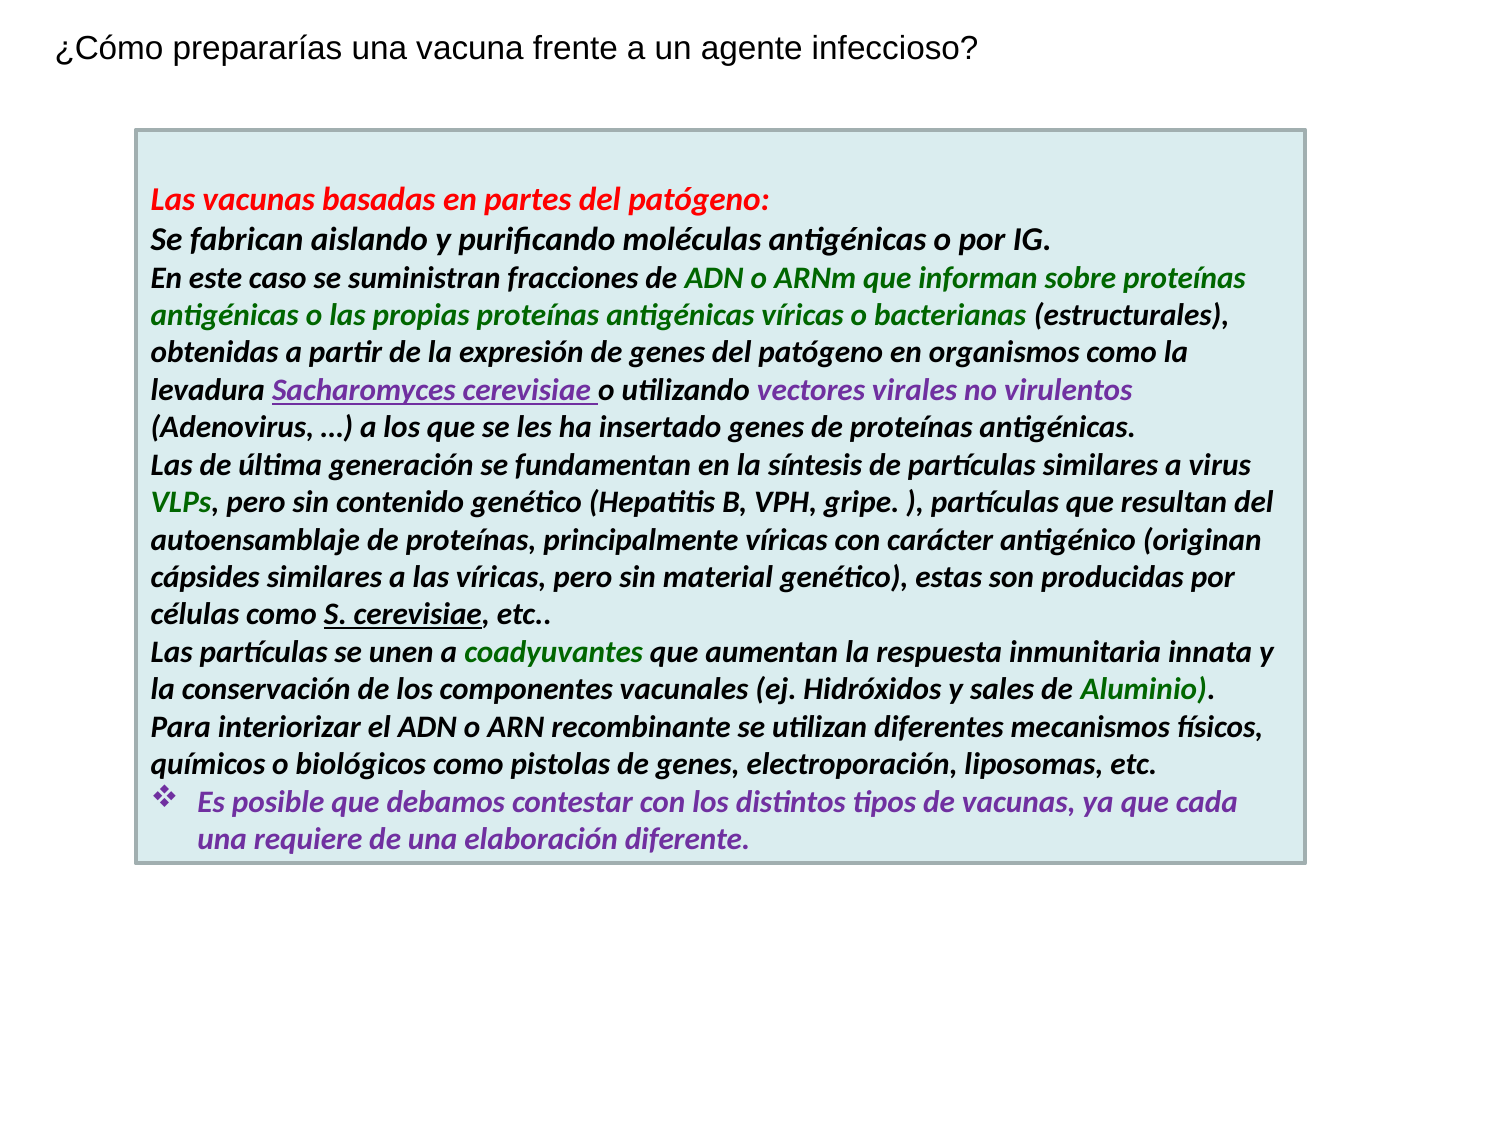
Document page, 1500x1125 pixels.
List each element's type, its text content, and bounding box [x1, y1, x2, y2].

text_box Las vacunas basadas en partes del patógeno: Se fabrican aislando y purificando moléculas antigénicas o por IG. En este caso se suministran fracciones de ADN o ARNm que informan sobre proteínas antigénicas o las propias proteínas antigénicas víricas o bacterianas (estructurales), obtenidas a partir de la expresión de genes del patógeno en organismos como la levadura Sacharomyces cerevisiae o utilizando vectores virales no virulentos (Adenovirus, …) a los que se les ha insertado genes de proteínas antigénicas. Las de última generación se fundamentan en la síntesis de partículas similares a virus VLPs, pero sin contenido genético (Hepatitis B, VPH, gripe. ), partículas que resultan del autoensamblaje de proteínas, principalmente víricas con carácter antigénico (originan cápsides similares a las víricas, pero sin material genético), estas son producidas por células como S. cerevisiae, etc.. Las partículas se unen a coadyuvantes que aumentan la respuesta inmunitaria innata y la conservación de los componentes vacunales (ej. Hidróxidos y sales de Aluminio). Para interiorizar el ADN o ARN recombinante se utilizan diferentes mecanismos físicos, químicos o biológicos como pistolas de genes, electroporación, liposomas, etc. Es posible que debamos contestar con los distintos tipos de vacunas, ya que cada una requiere de una elaboración diferente. [134, 128, 1307, 865]
text_box ¿Cómo prepararías una vacuna frente a un agente infeccioso? [30, 19, 1493, 74]
